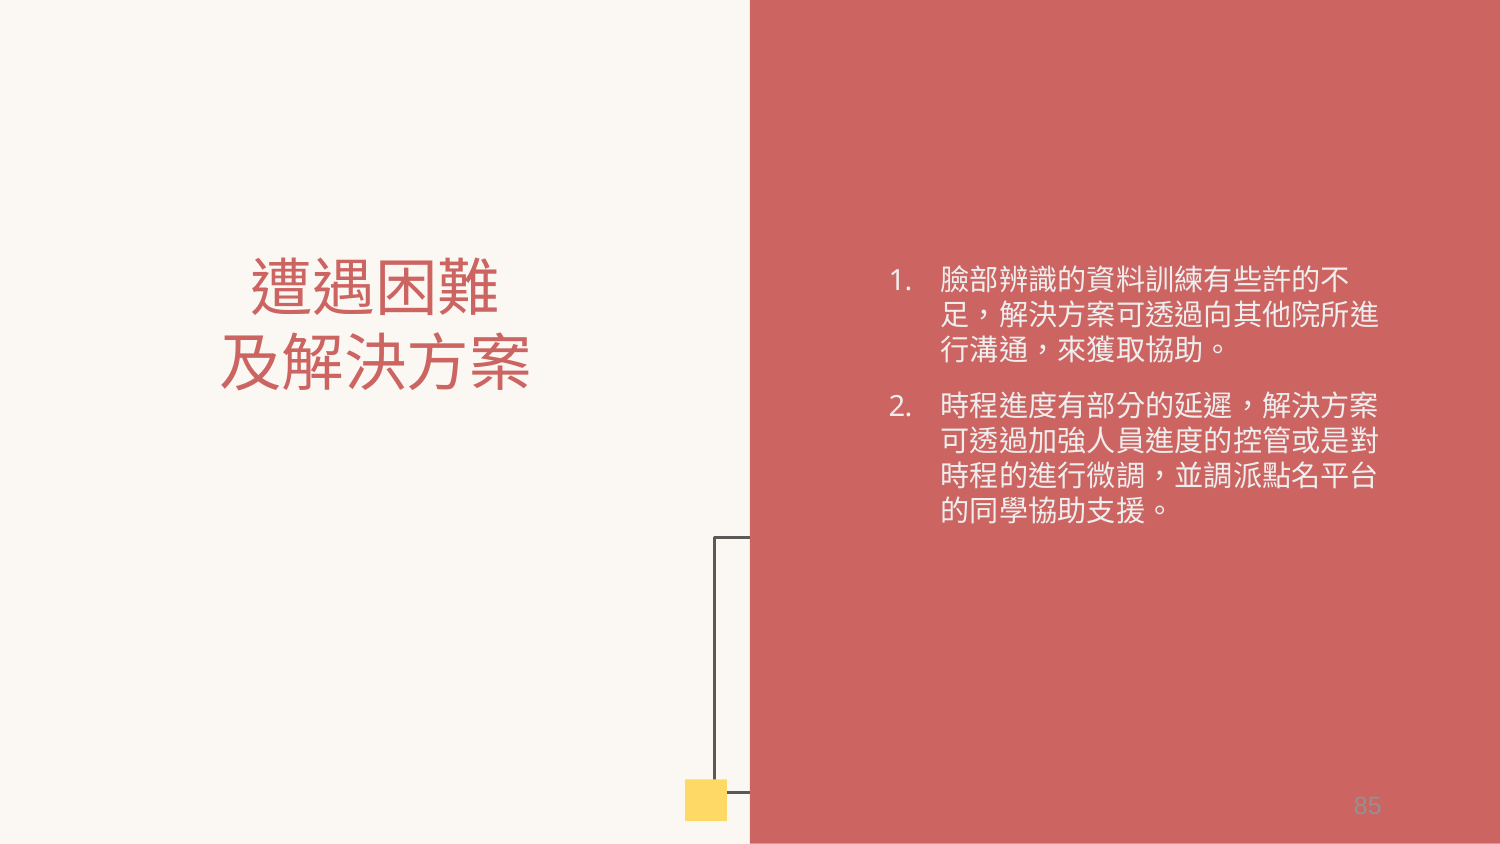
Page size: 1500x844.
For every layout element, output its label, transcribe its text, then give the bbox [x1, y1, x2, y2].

list 臉部辨識的資料訓練有些許的不足，解決方案可透過向其他院所進行溝通，來獲取協助。 時程進度有部分的延遲，解決方案可透過加強人員進度的控管或是對時程的進行微調，並調派點名平台的同學協助支援。 [850, 72, 1398, 772]
title 遭遇困難 及解決方案 [101, 170, 649, 414]
slide_number 85 [1059, 782, 1397, 828]
